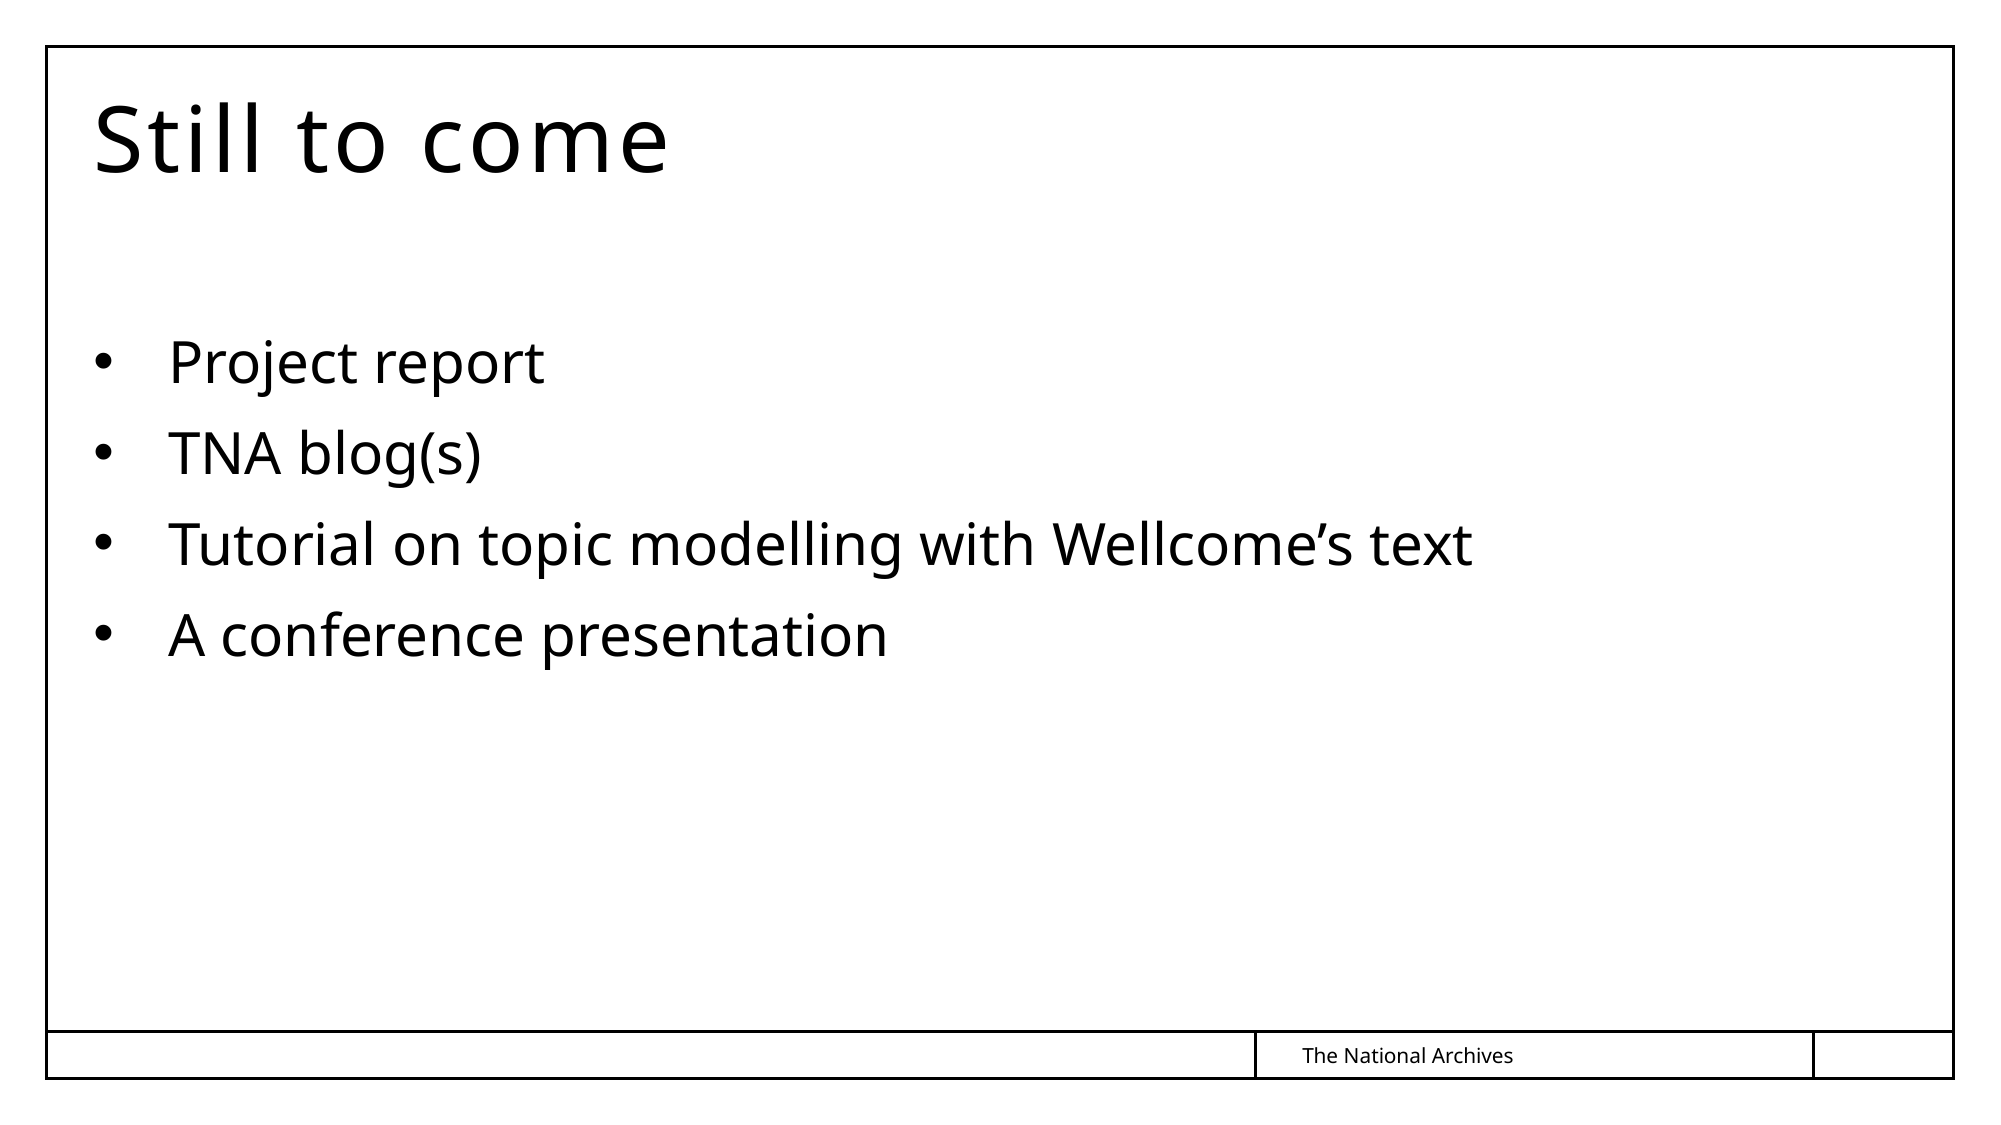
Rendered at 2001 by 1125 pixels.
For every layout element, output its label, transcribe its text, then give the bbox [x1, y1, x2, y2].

title Still to come [93, 97, 1535, 278]
list Project report TNA blog(s) Tutorial on topic modelling with Wellcome’s text A conference presentation [93, 325, 1908, 997]
